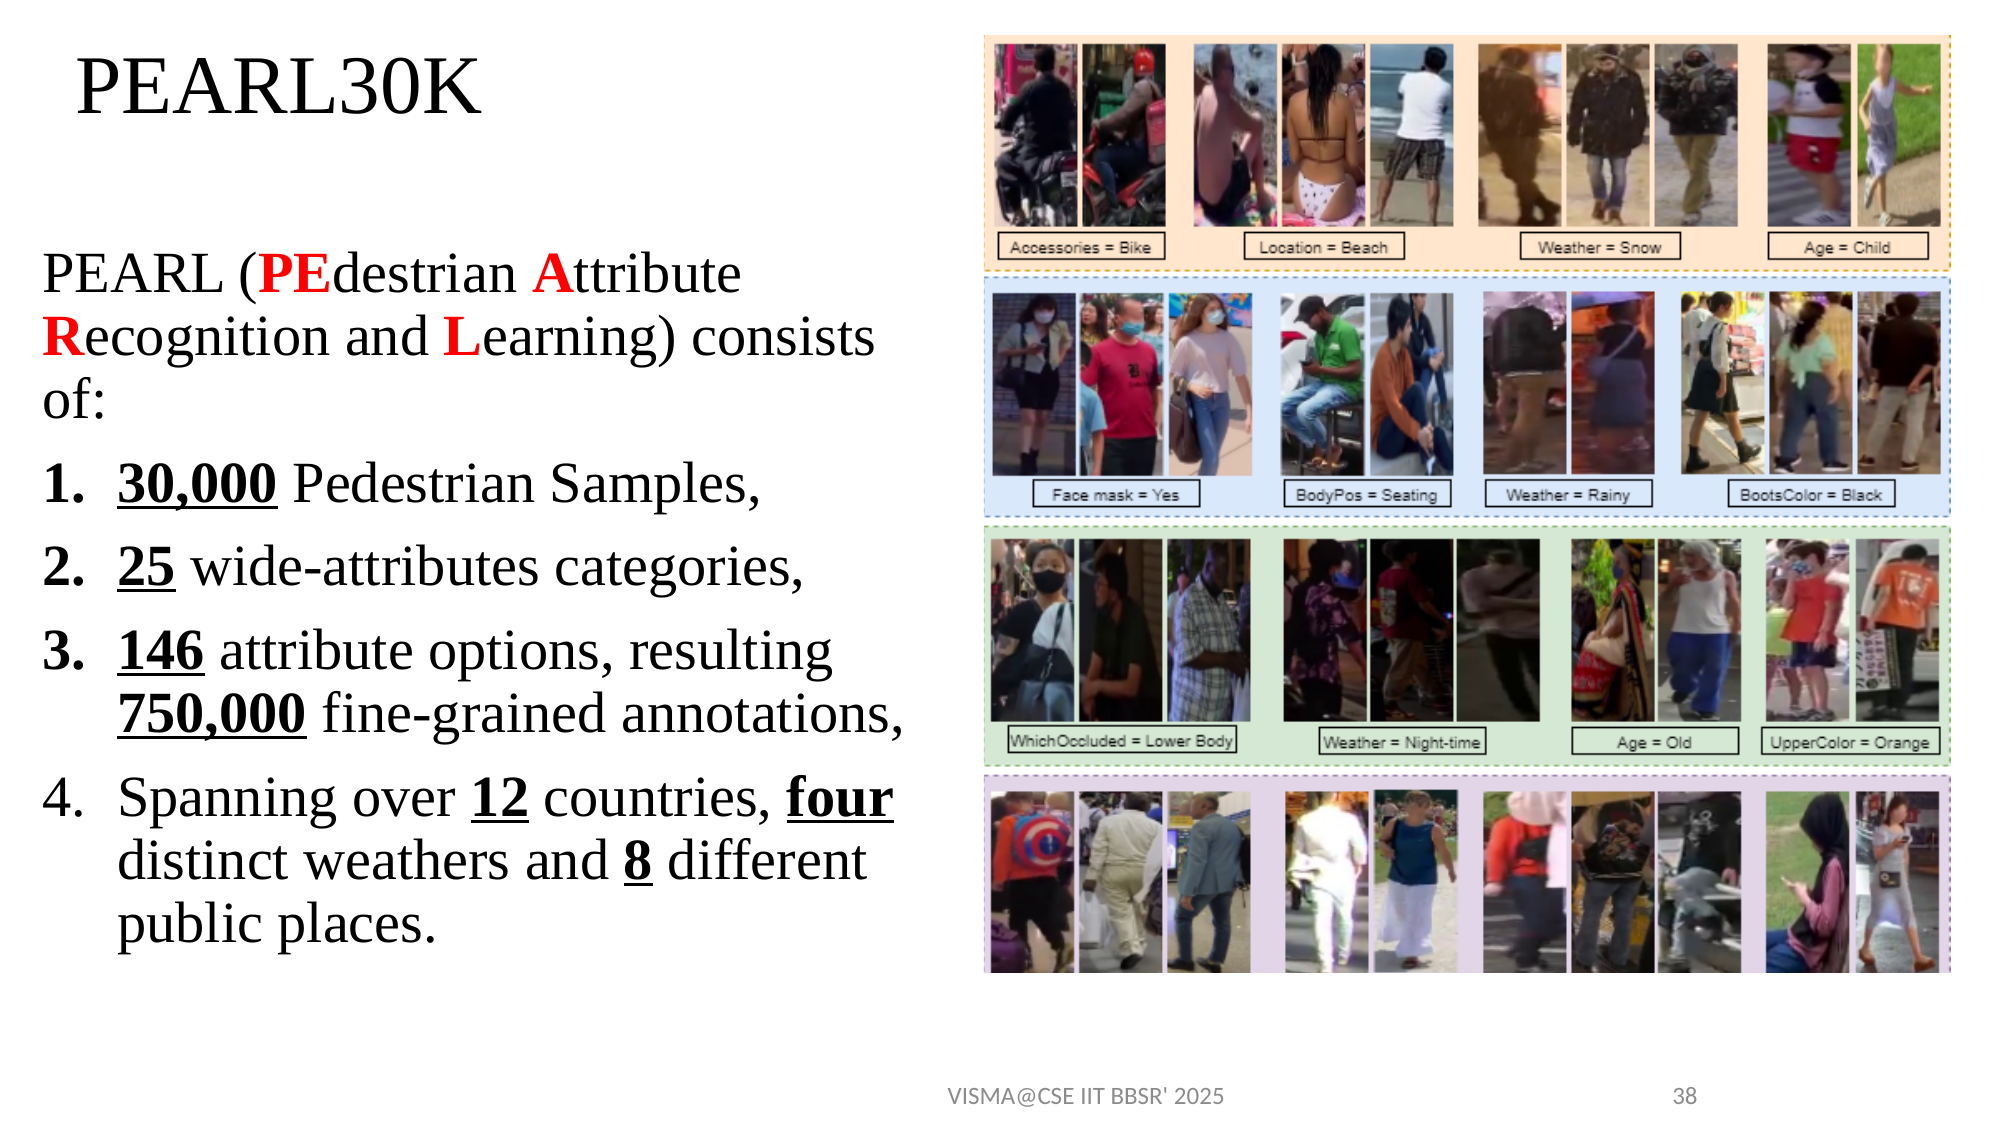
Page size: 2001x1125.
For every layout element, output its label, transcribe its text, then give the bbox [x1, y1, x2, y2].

footer VISMA@CSE IIT BBSR' 2025 [932, 1065, 1434, 1125]
slide_number 38 [1539, 1065, 1713, 1125]
title PEARL30K [60, 20, 589, 153]
picture [983, 35, 1951, 973]
list PEARL (PEdestrian Attribute Recognition and Learning) consists of: 30,000 Pedestrian Samples, 25 wide-attributes categories, 146 attribute options, resulting 750,000 fine-grained annotations, Spanning over 12 countries, four distinct weathers and 8 different public places. [27, 185, 933, 1012]
